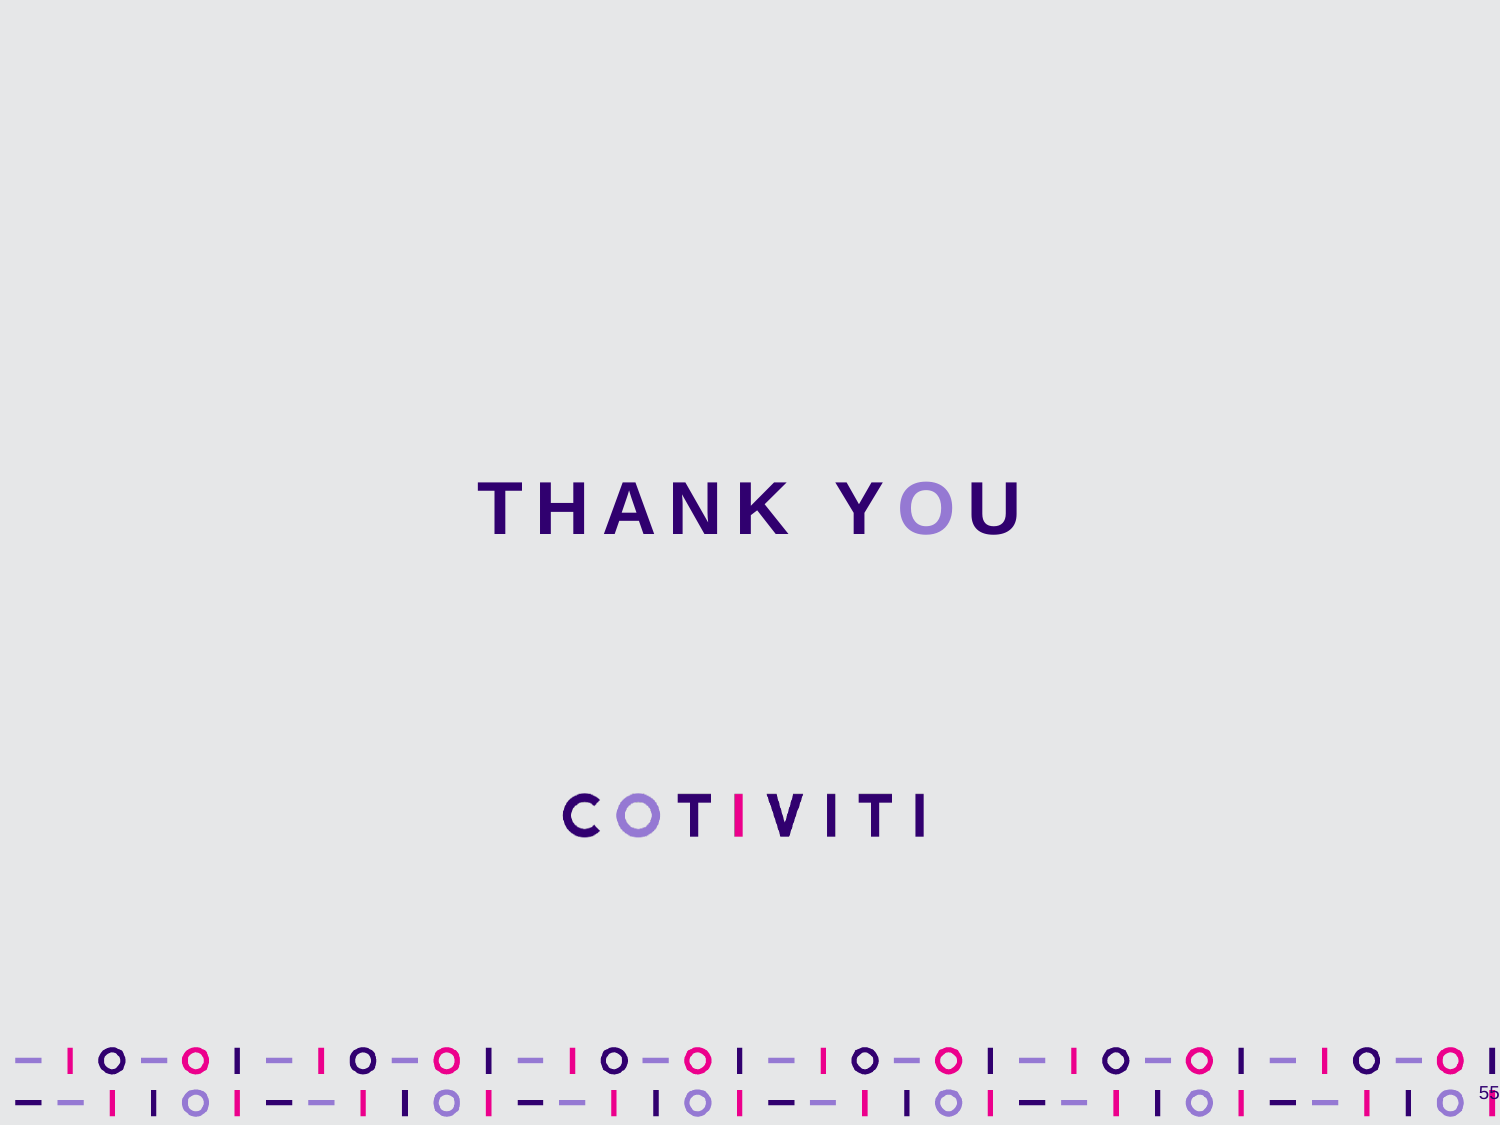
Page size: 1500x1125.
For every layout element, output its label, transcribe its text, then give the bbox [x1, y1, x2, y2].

picture [7, 1036, 1500, 1125]
picture [554, 768, 944, 861]
slide_number 55 [1440, 1069, 1500, 1115]
